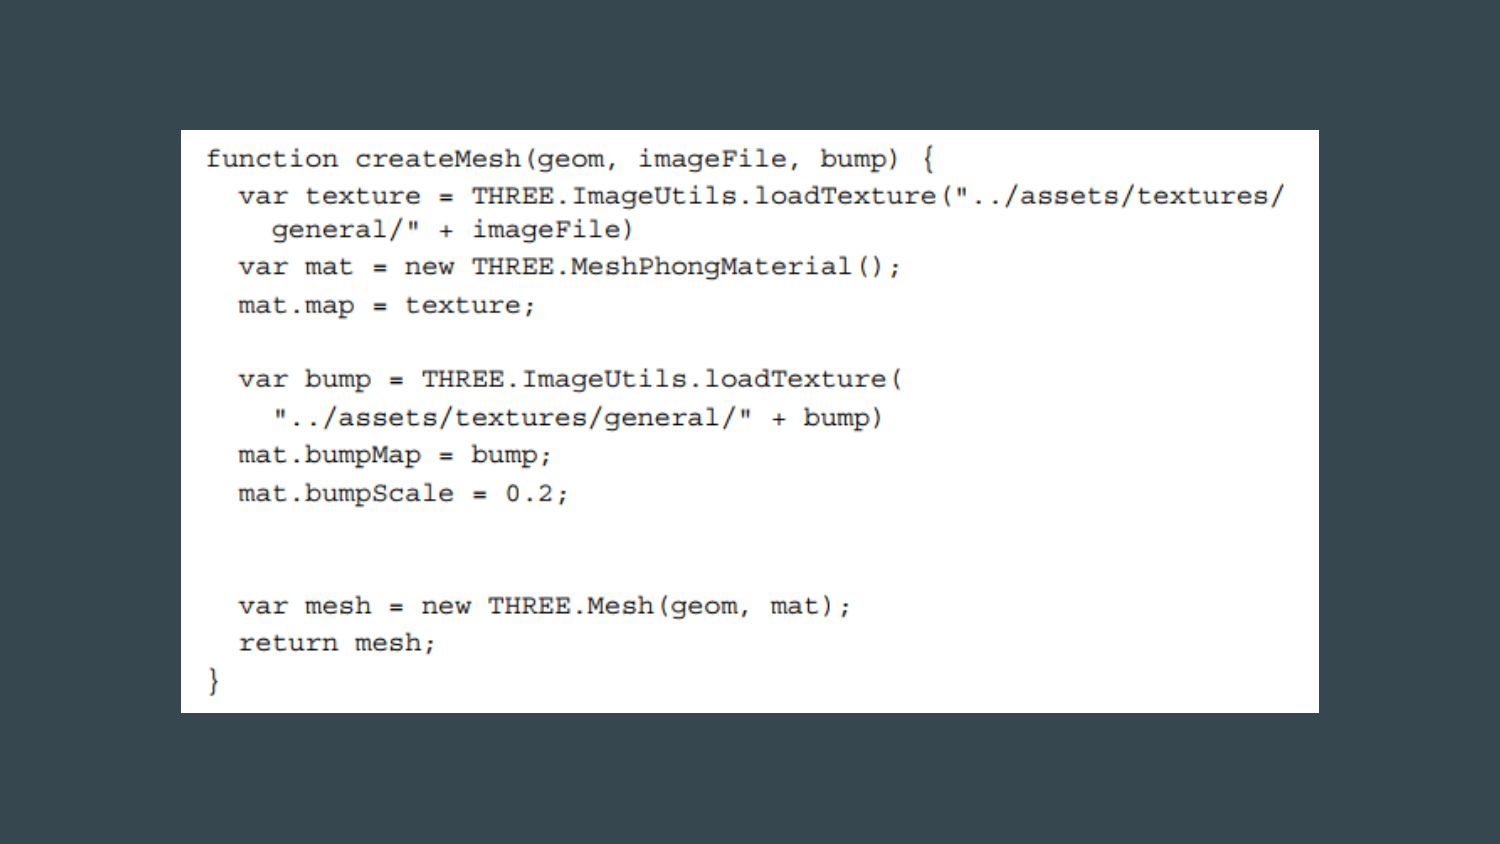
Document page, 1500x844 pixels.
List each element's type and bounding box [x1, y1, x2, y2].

picture [181, 130, 1319, 714]
